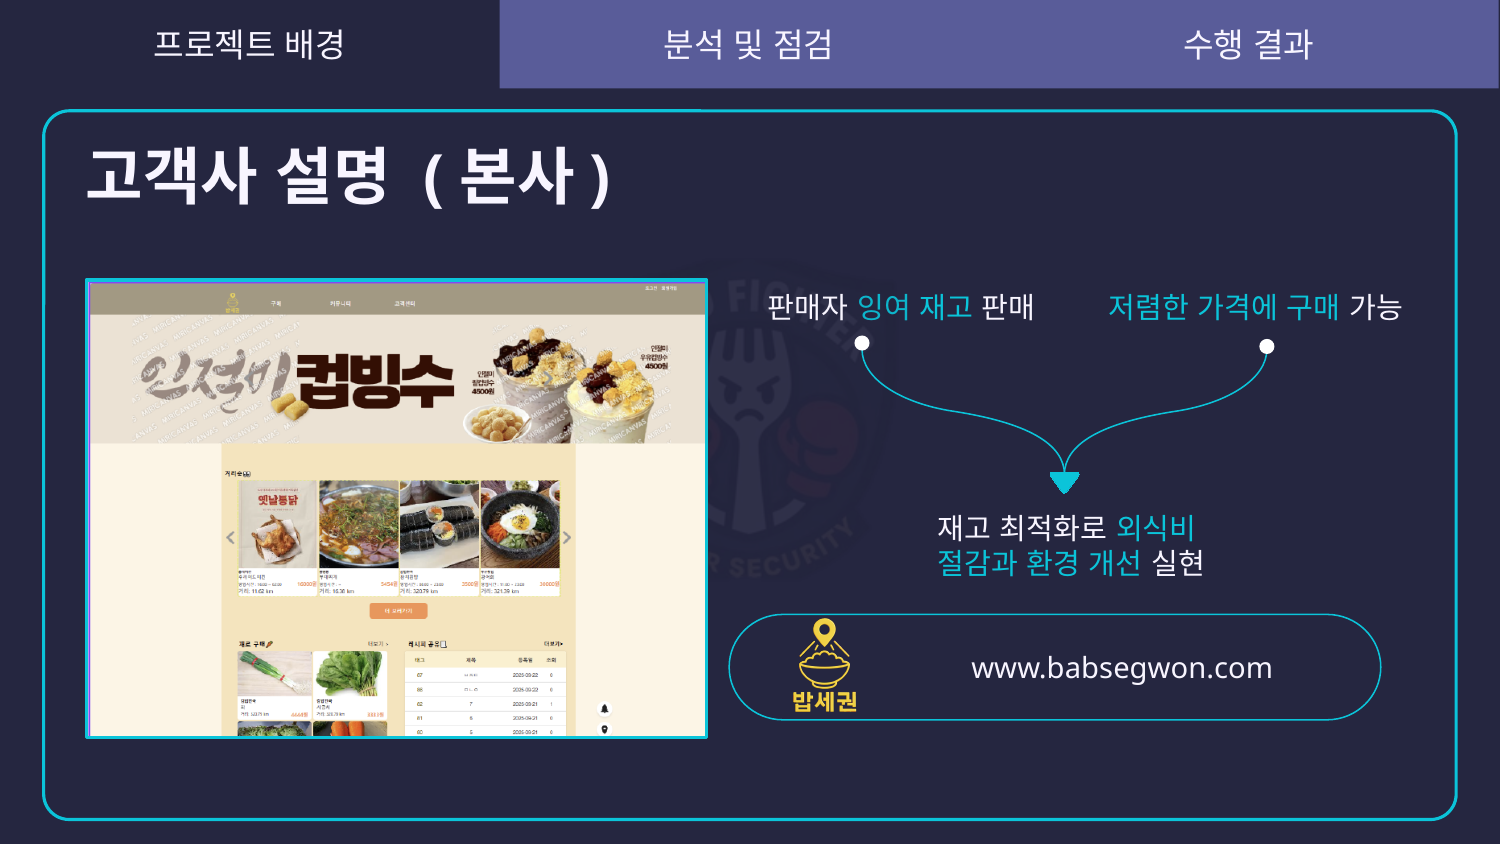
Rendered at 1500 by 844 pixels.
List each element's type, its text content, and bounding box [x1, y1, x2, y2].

text_box [729, 616, 767, 717]
text_box [1259, 338, 1275, 354]
picture [770, 615, 878, 720]
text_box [991, 218, 1137, 625]
text_box [854, 335, 870, 351]
text_box 재고 최적화로 외식비 절감과 환경 개선 실현 [922, 502, 986, 588]
text_box 재고 최적화로 외식비 절감과 환경 개선 실현 [1141, 502, 1221, 588]
title 고객사 설명 (본사) [70, 127, 1430, 222]
text_box 판매자 잉여 재고 판매 [753, 281, 986, 332]
text_box [878, 614, 1381, 720]
picture [87, 281, 706, 736]
text_box www.babsegwon.com [956, 641, 1289, 692]
text_box 저렴한 가격에 구매 가능 [1141, 282, 1419, 332]
